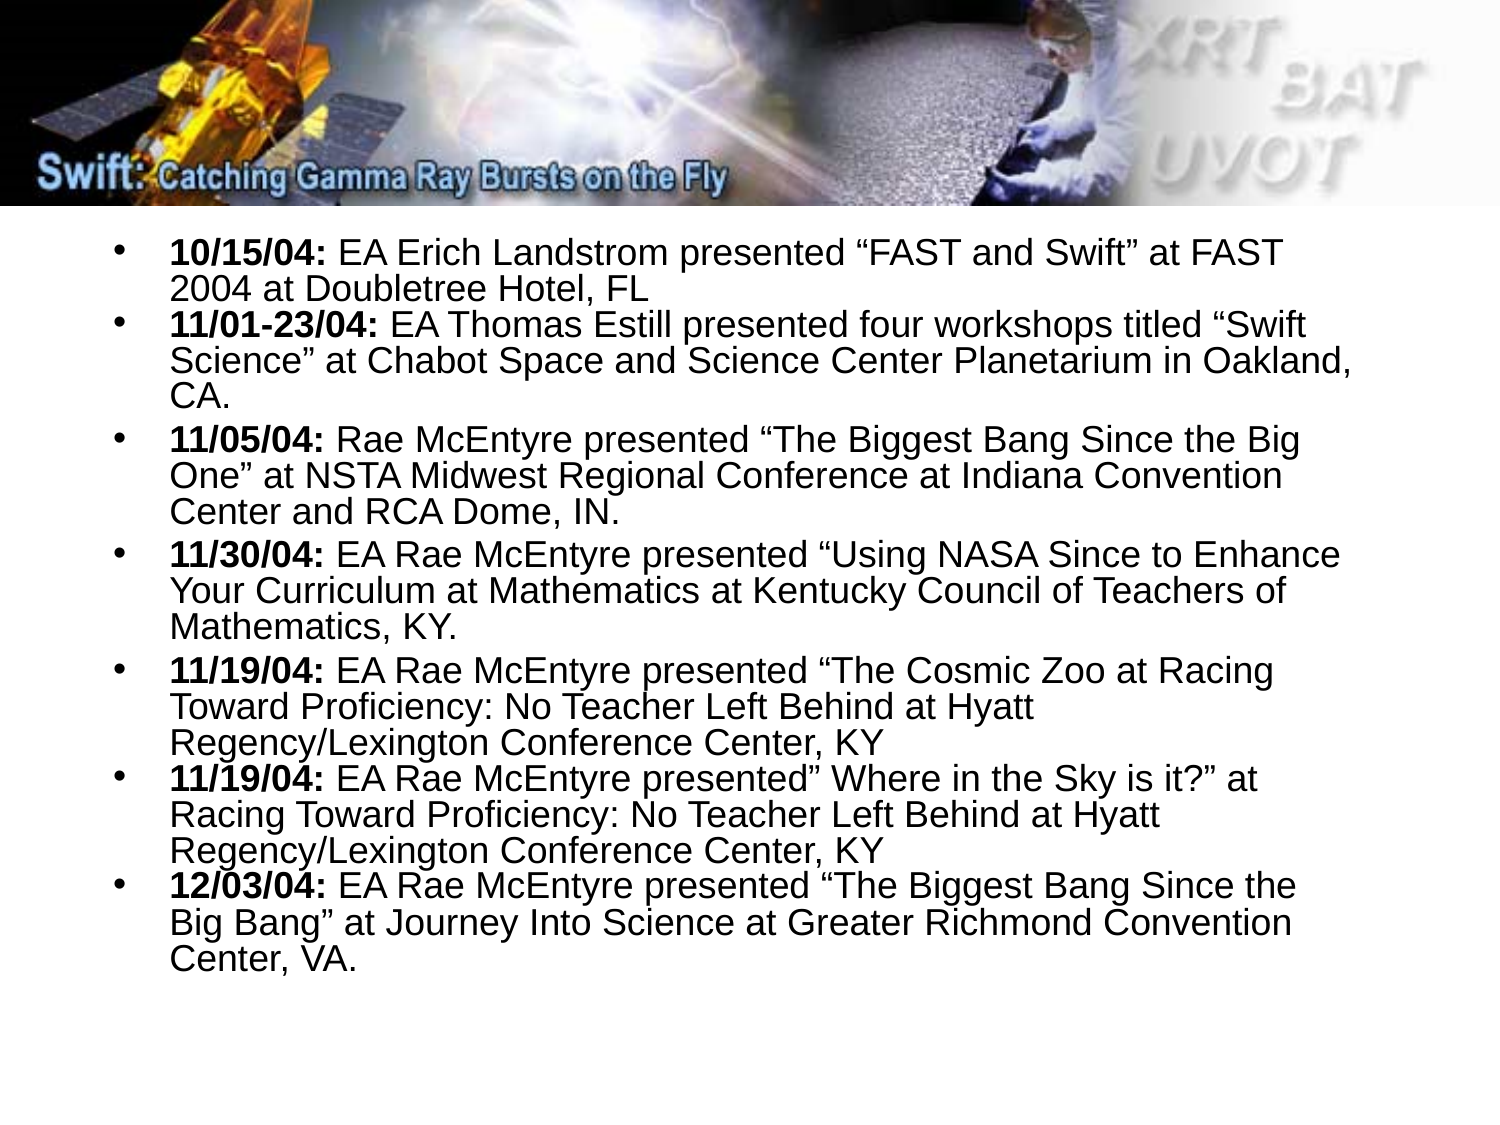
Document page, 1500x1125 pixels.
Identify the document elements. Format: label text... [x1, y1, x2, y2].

list 10/15/04: EA Erich Landstrom presented “FAST and Swift” at FAST 2004 at Doubletree Hotel, FL 11/01-23/04: EA Thomas Estill presented four workshops titled “Swift Science” at Chabot Space and Science Center Planetarium in Oakland, CA. 11/05/04: Rae McEntyre presented “The Biggest Bang Since the Big One” at NSTA Midwest Regional Conference at Indiana Convention Center and RCA Dome, IN. 11/30/04: EA Rae McEntyre presented “Using NASA Since to Enhance Your Curriculum at Mathematics at Kentucky Council of Teachers of Mathematics, KY. 11/19/04: EA Rae McEntyre presented “The Cosmic Zoo at Racing Toward Proficiency: No Teacher Left Behind at Hyatt Regency/Lexington Conference Center, KY 11/19/04: EA Rae McEntyre presented” Where in the Sky is it?” at Racing Toward Proficiency: No Teacher Left Behind at Hyatt Regency/Lexington Conference Center, KY 12/03/04: EA Rae McEntyre presented “The Biggest Bang Since the Big Bang” at Journey Into Science at Greater Richmond Convention Center, VA. [98, 228, 1374, 1050]
picture [0, 0, 1500, 206]
